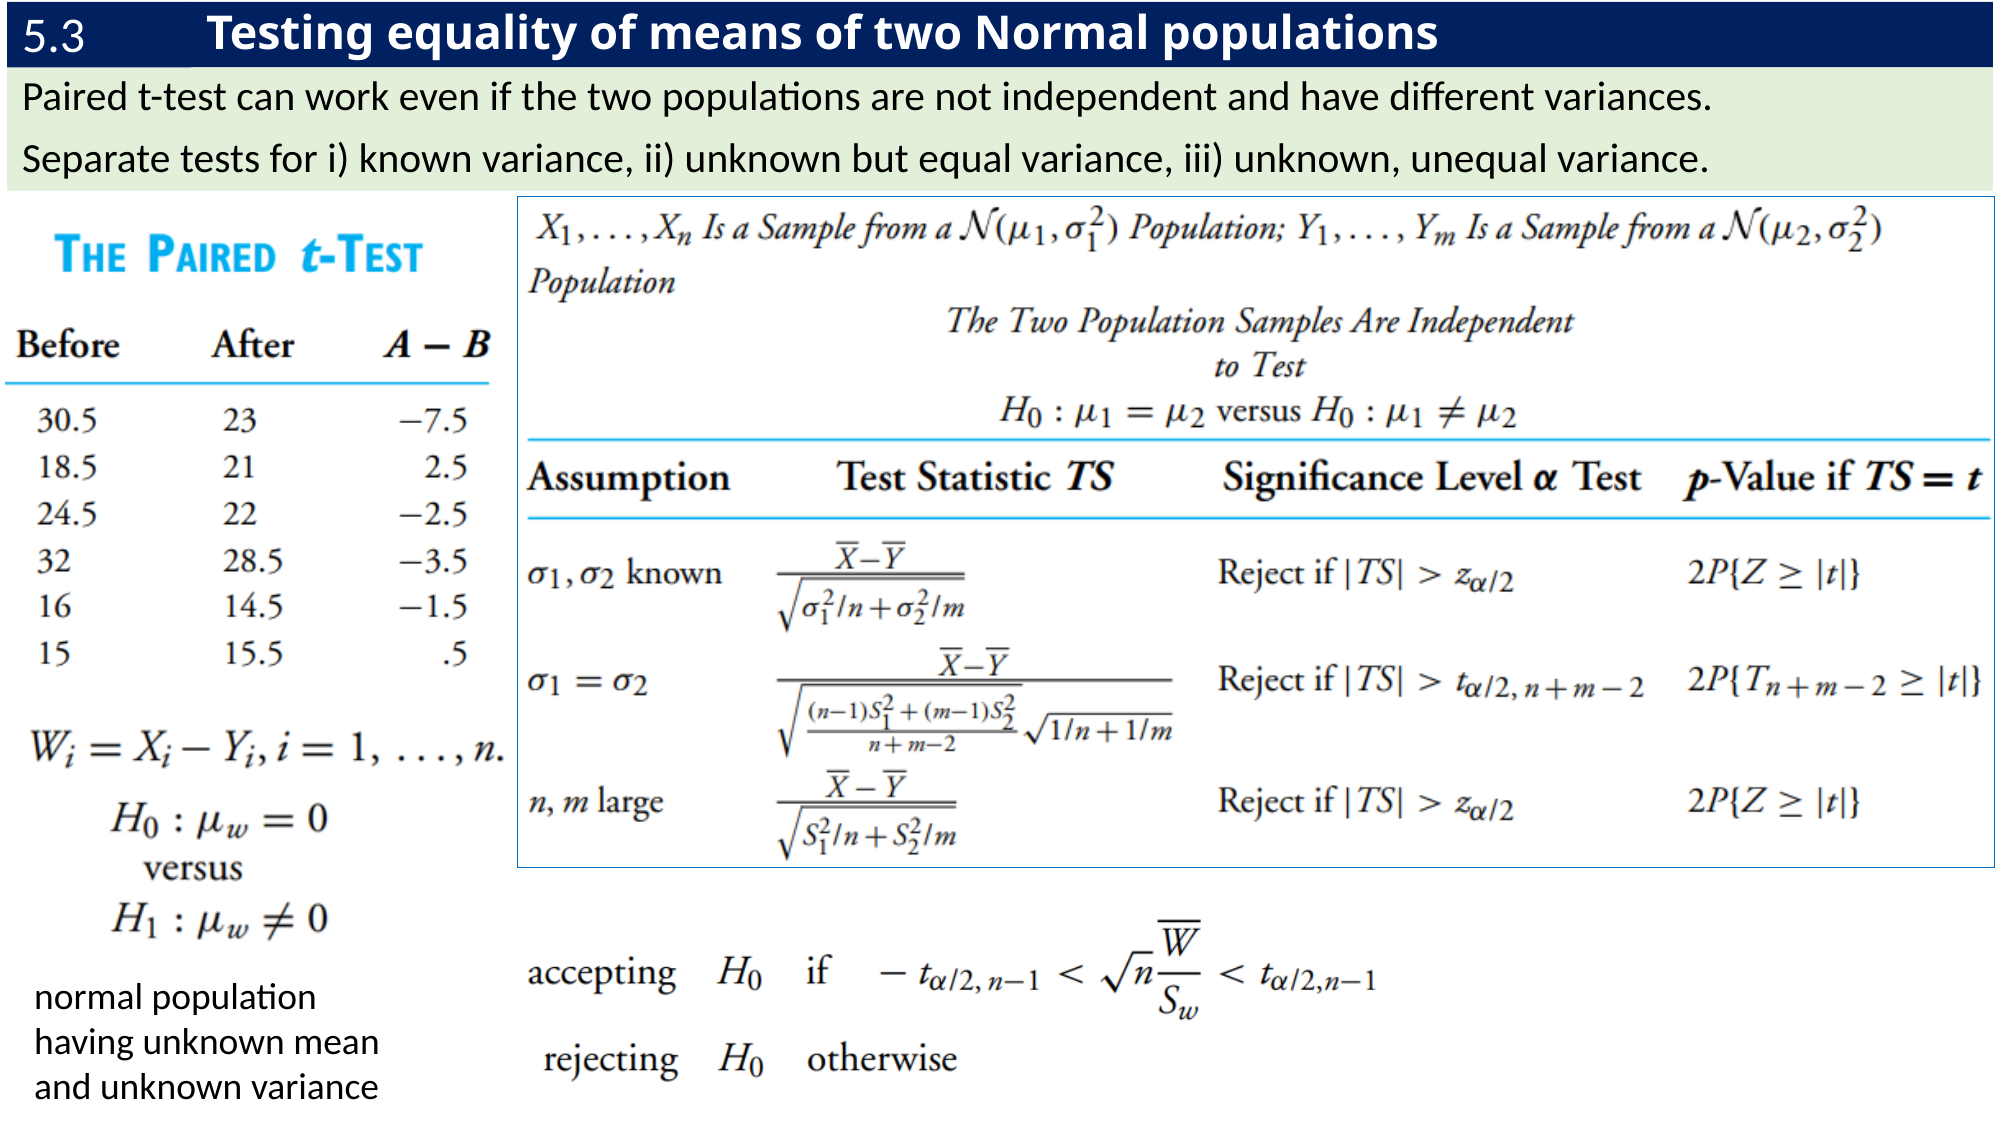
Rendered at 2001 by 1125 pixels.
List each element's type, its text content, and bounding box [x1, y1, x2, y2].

picture [517, 907, 1383, 1087]
picture [19, 719, 504, 775]
picture [47, 218, 437, 288]
picture [99, 788, 342, 950]
title Testing equality of means of two Normal populations [192, 1, 1993, 67]
picture [5, 315, 494, 675]
text_box normal population having unknown mean and unknown variance [19, 964, 409, 1115]
list Paired t-test can work even if the two populations are not independent and have different variances. Separate tests for i) known variance, ii) unknown but equal variance, iii) unknown, unequal variance. [7, 67, 1993, 191]
picture [517, 196, 1995, 868]
list 5.3 [7, 1, 192, 68]
